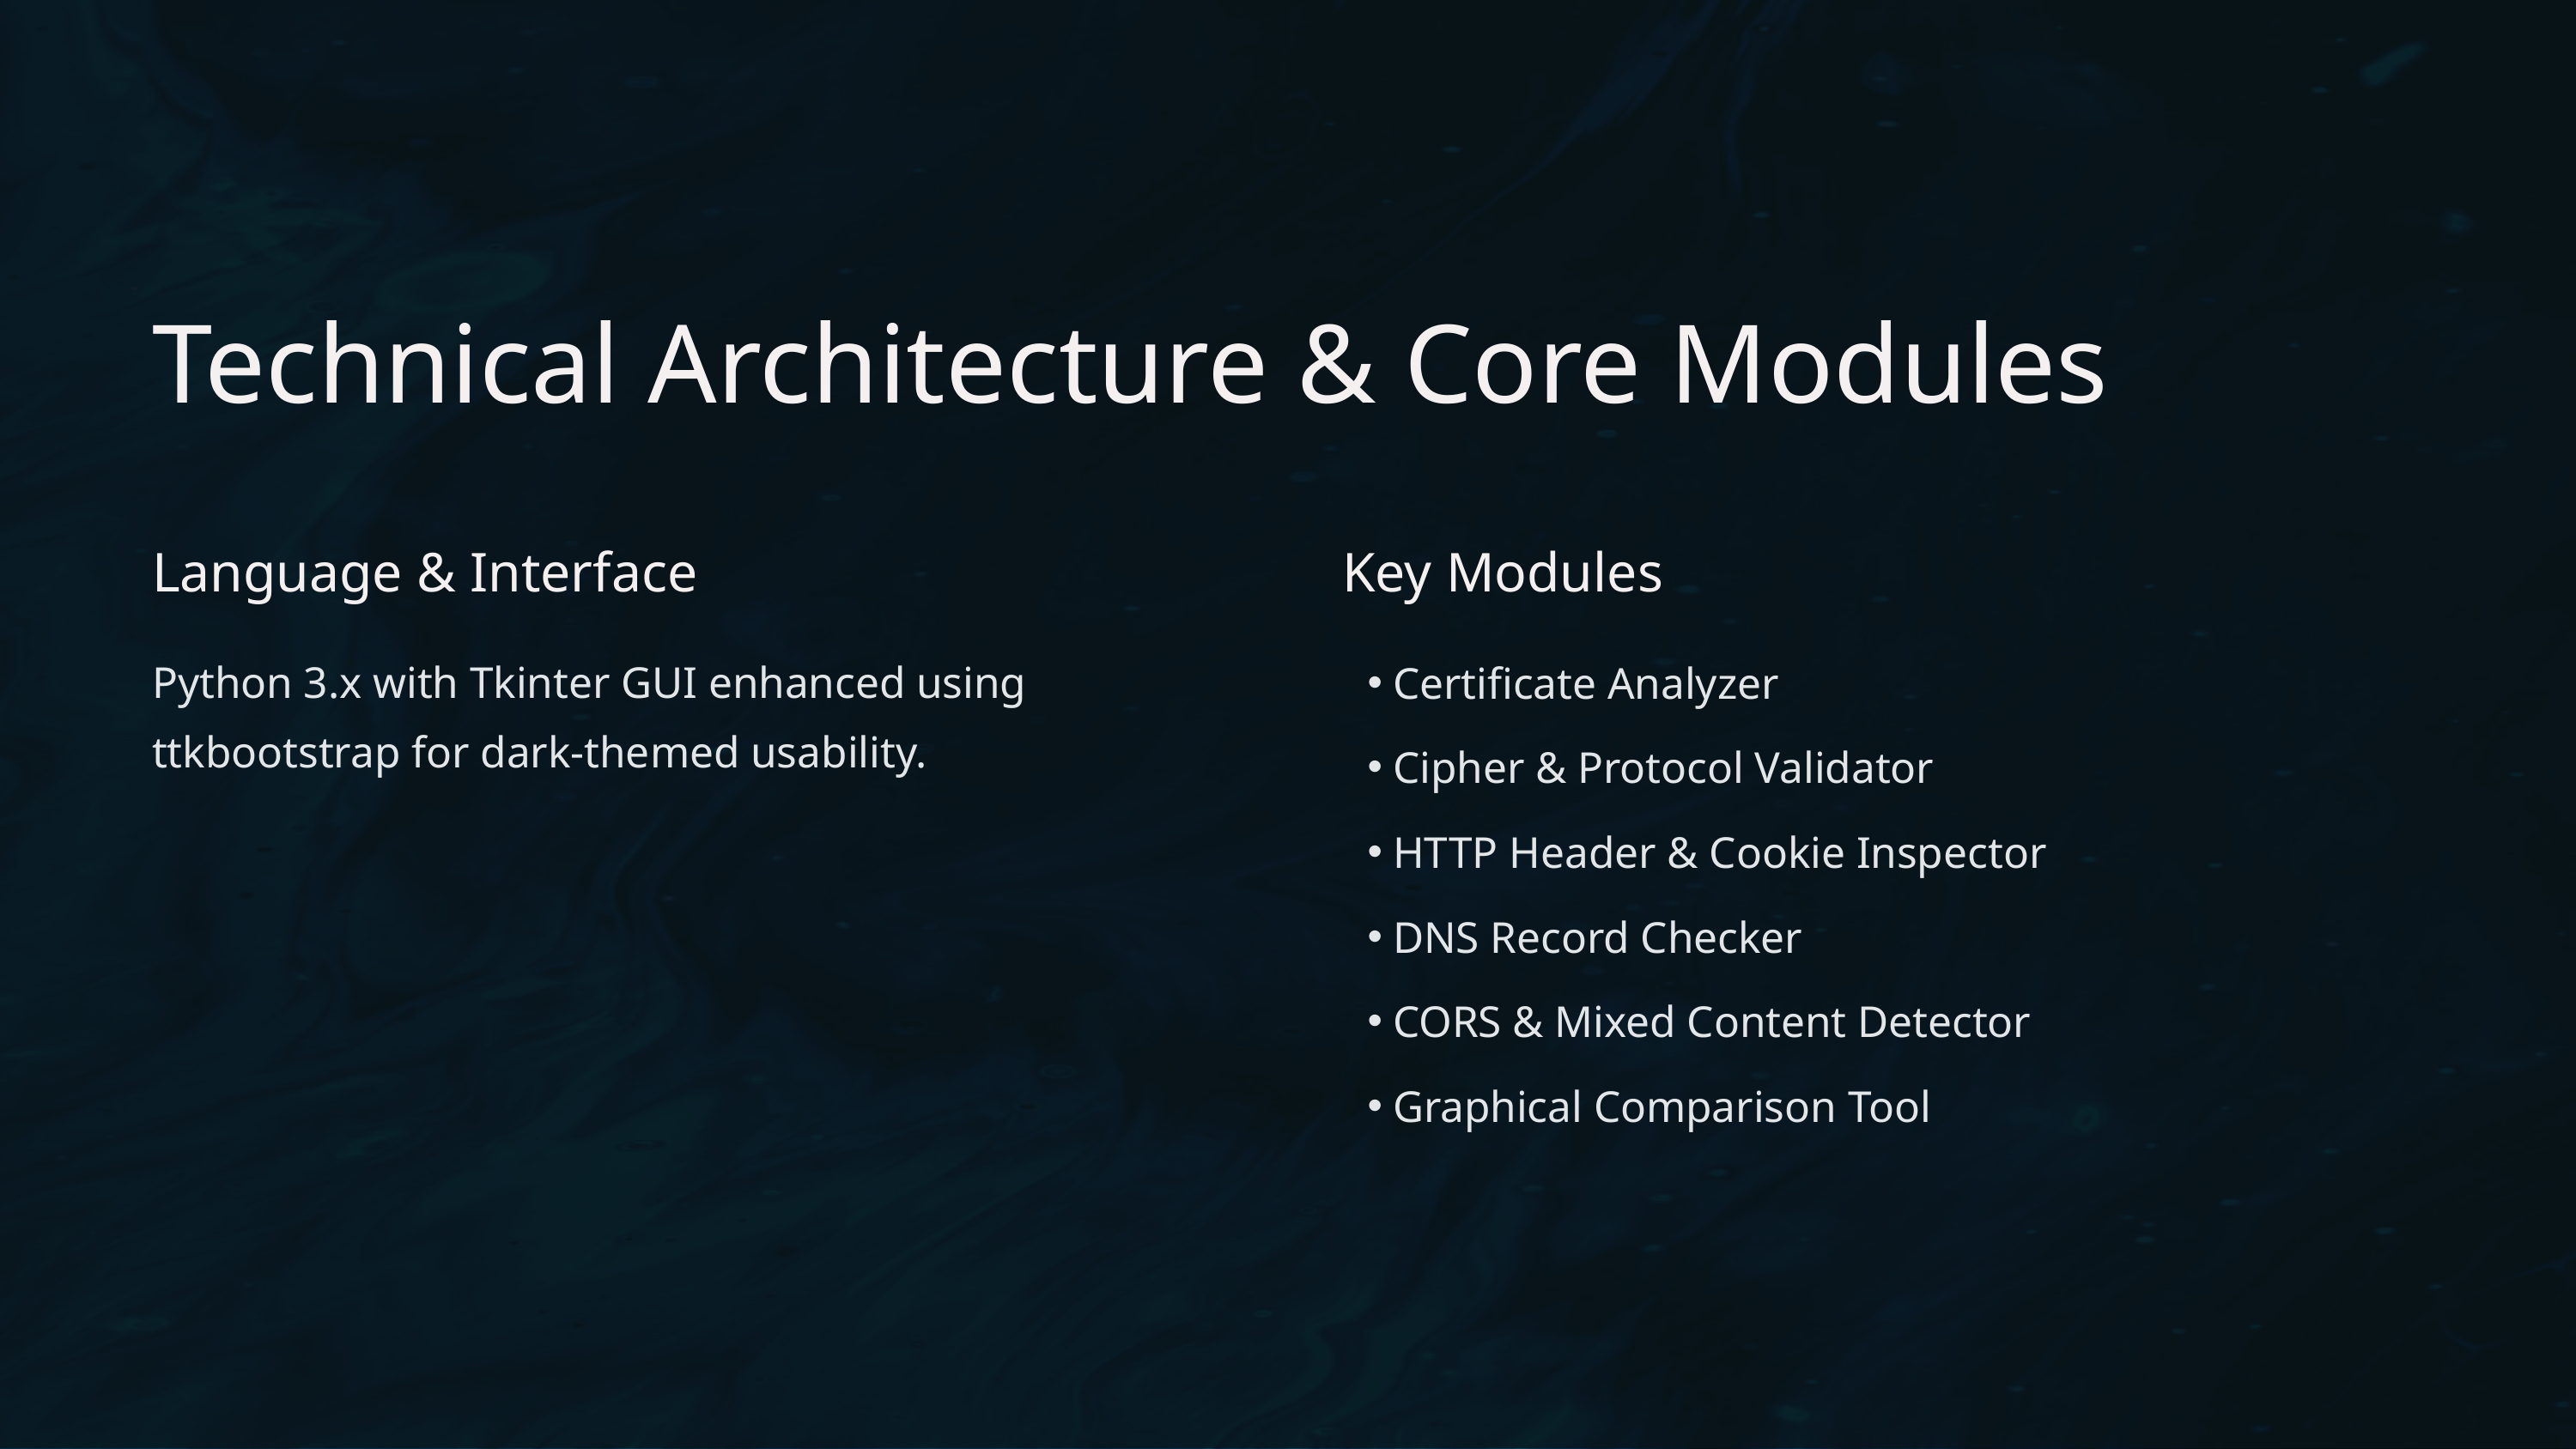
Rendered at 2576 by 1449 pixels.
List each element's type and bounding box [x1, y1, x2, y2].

text_box [1342, 986, 2426, 1057]
text_box [1342, 732, 2426, 803]
text_box [0, 0, 2576, 1449]
text_box [1342, 647, 2426, 718]
text_box [1342, 537, 1886, 605]
text_box [1342, 901, 2426, 973]
text_box [151, 647, 1236, 788]
text_box [1342, 1070, 2426, 1142]
text_box [1342, 816, 2426, 888]
text_box [151, 537, 709, 605]
text_box [151, 292, 2182, 428]
